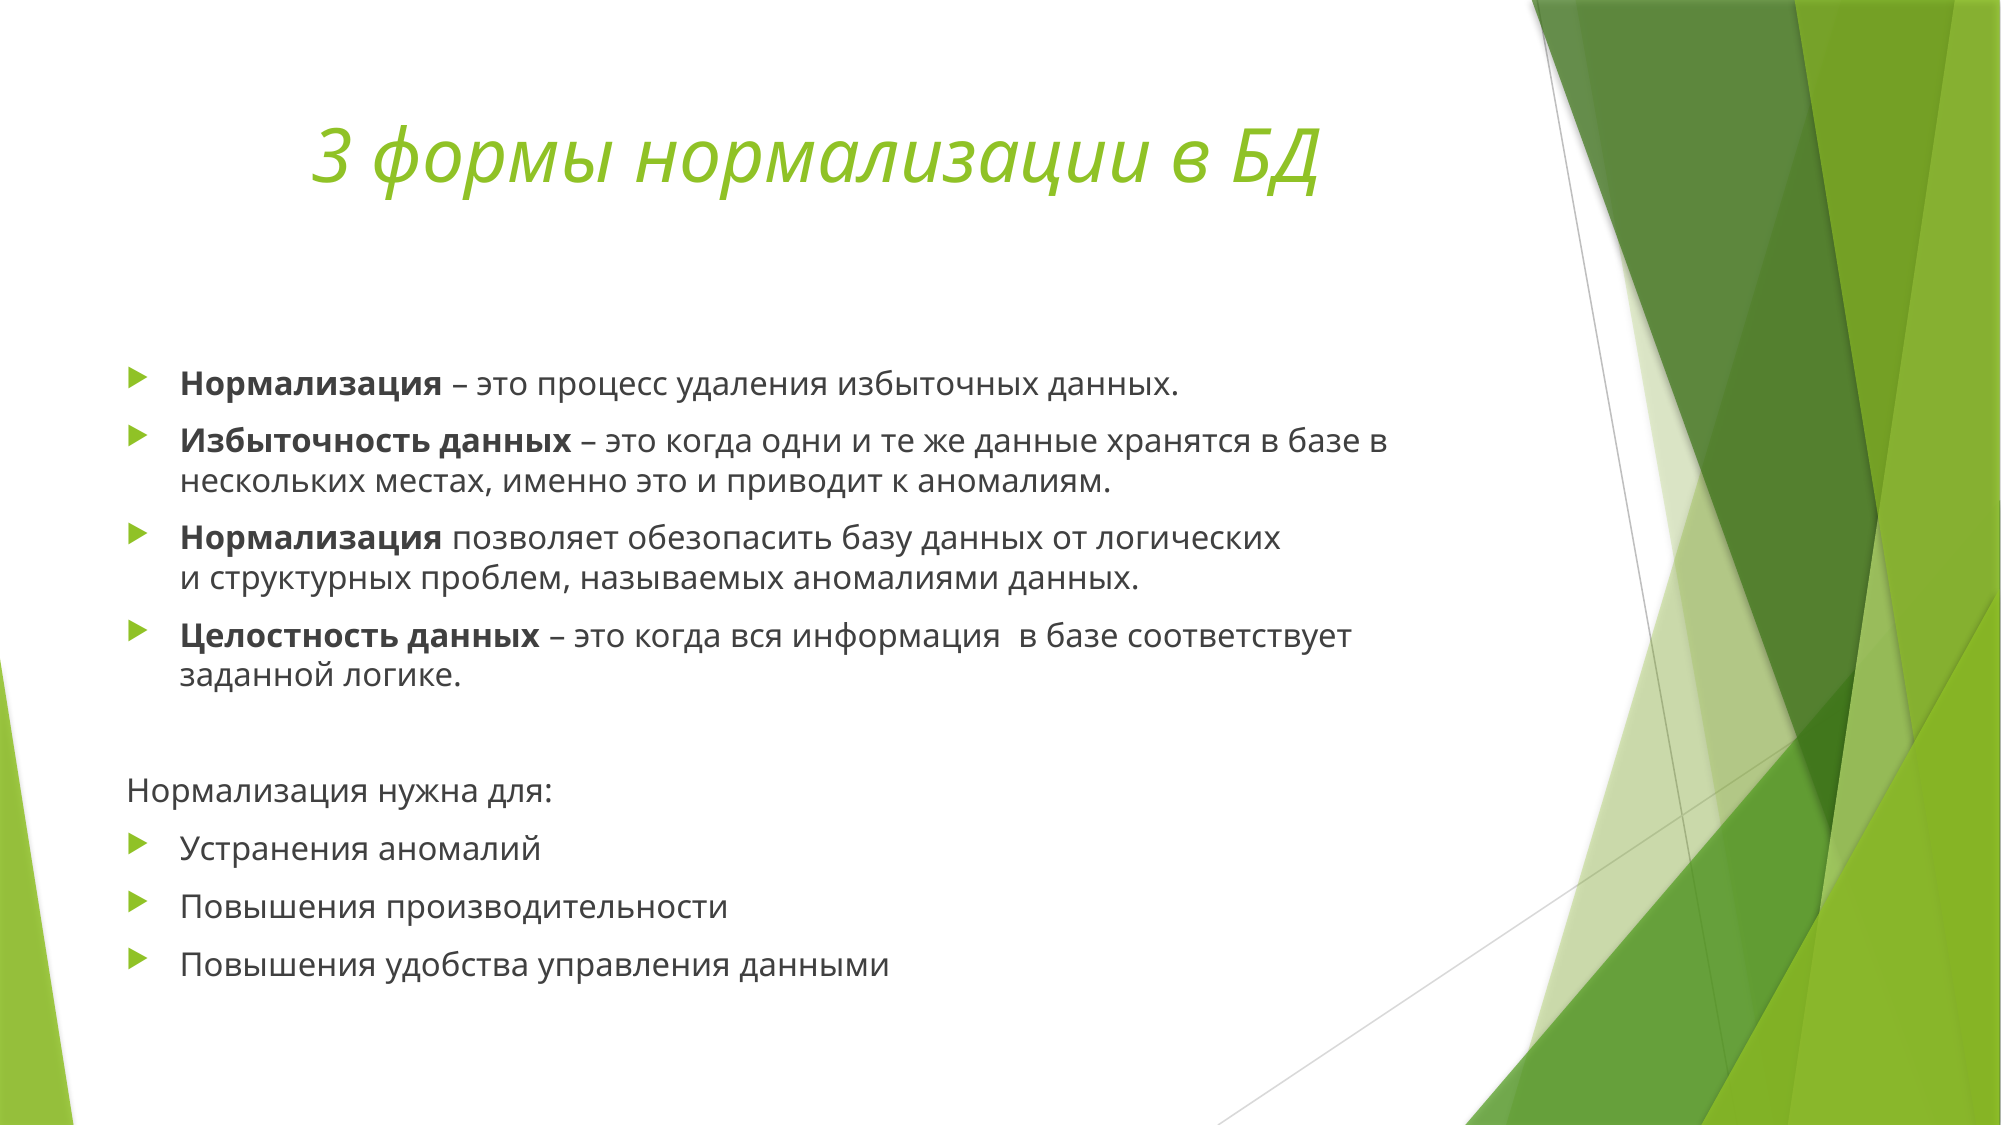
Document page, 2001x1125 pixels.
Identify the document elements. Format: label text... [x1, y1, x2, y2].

title 3 формы нормализации в БД [111, 99, 1522, 317]
list Нормализация – это процесс удаления избыточных данных. Избыточность данных – это когда одни и те же данные хранятся в базе в нескольких местах, именно это и приводит к аномалиям. Нормализация позволяет обезопасить базу данных от логических и структурных проблем, называемых аномалиями данных. Целостность данных – это когда вся информация в базе соответствует заданной логике. Нормализация нужна для: Устранения аномалий Повышения производительности Повышения удобства управления данными [111, 354, 1522, 992]
